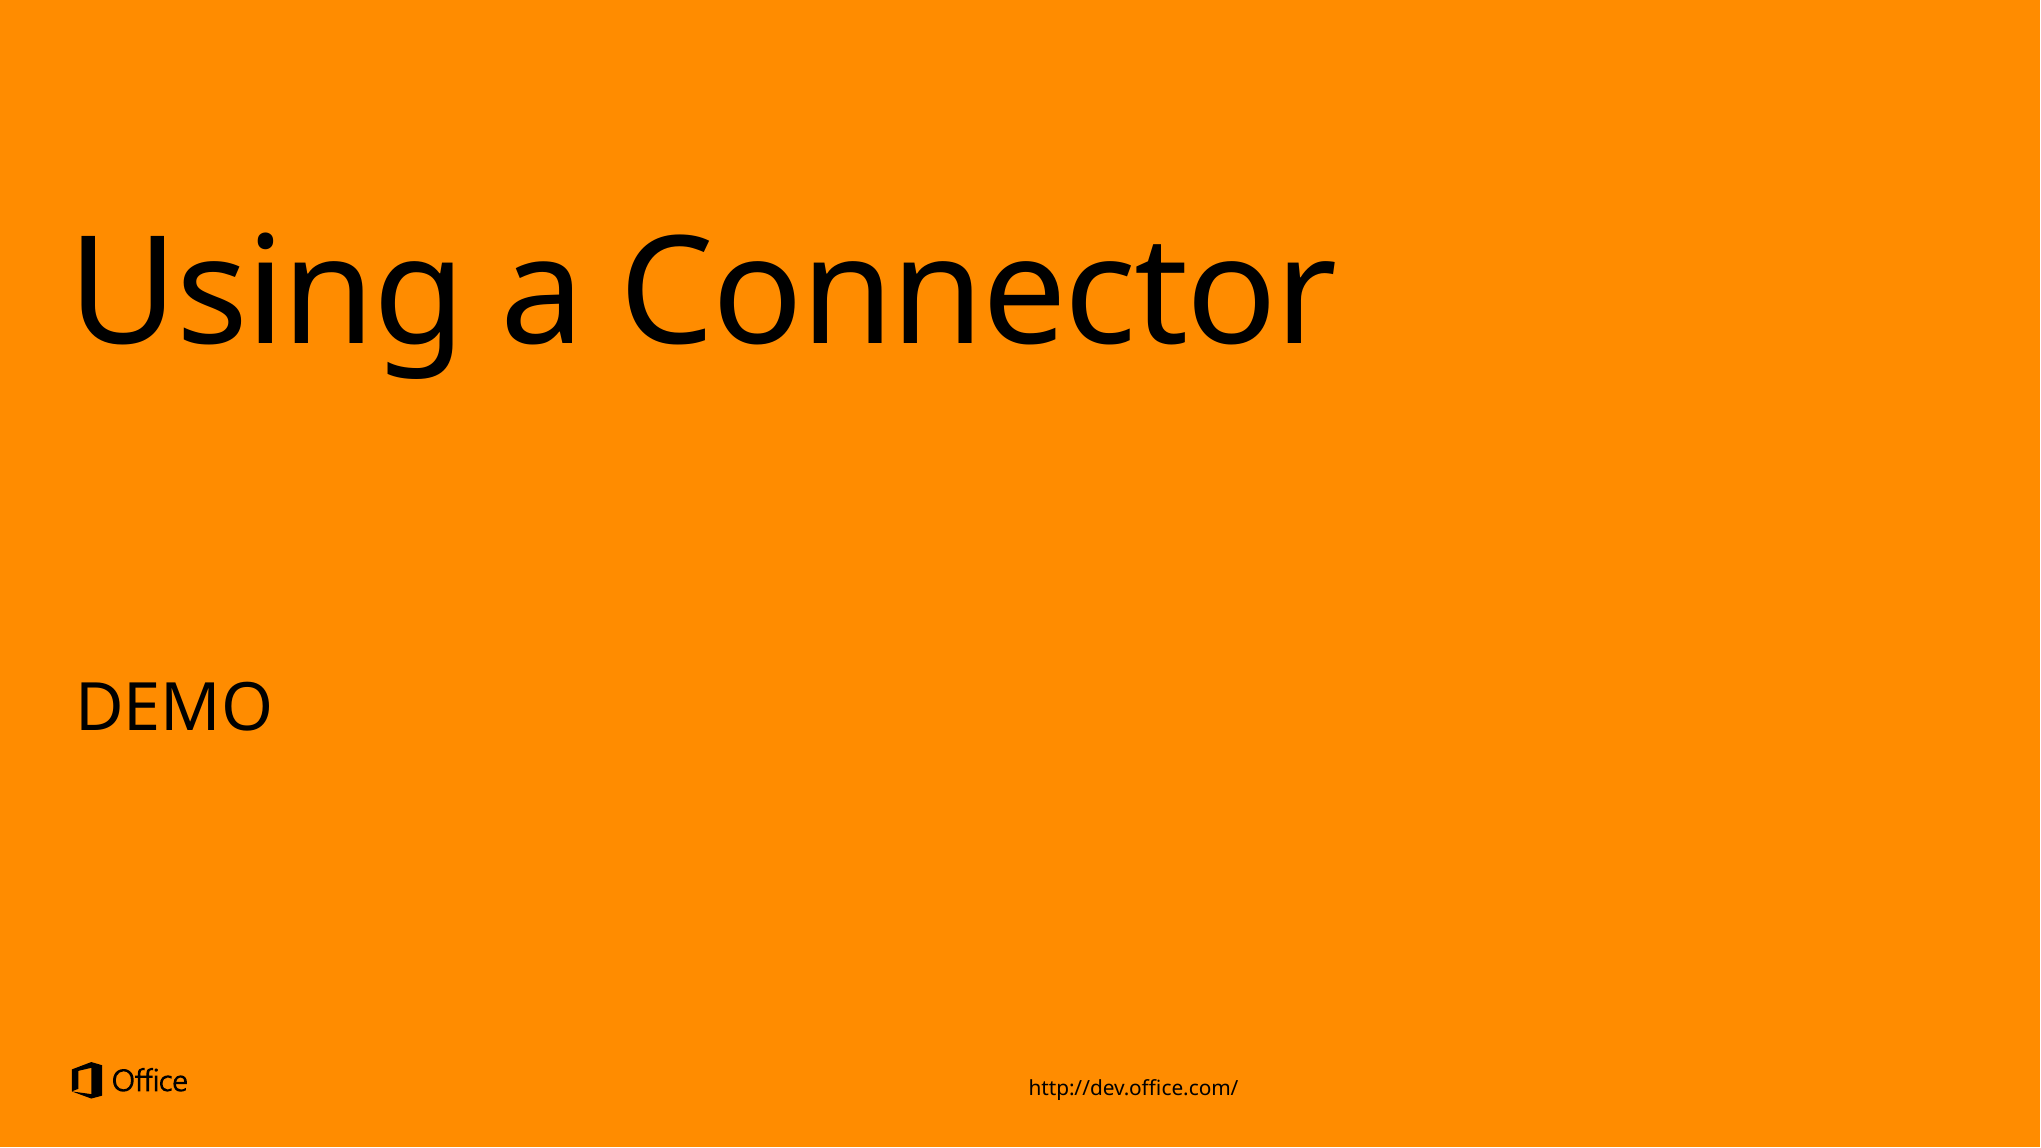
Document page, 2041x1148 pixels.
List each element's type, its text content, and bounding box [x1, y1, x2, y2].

title Using a Connector [45, 198, 1695, 393]
list DEMO [45, 648, 1696, 770]
